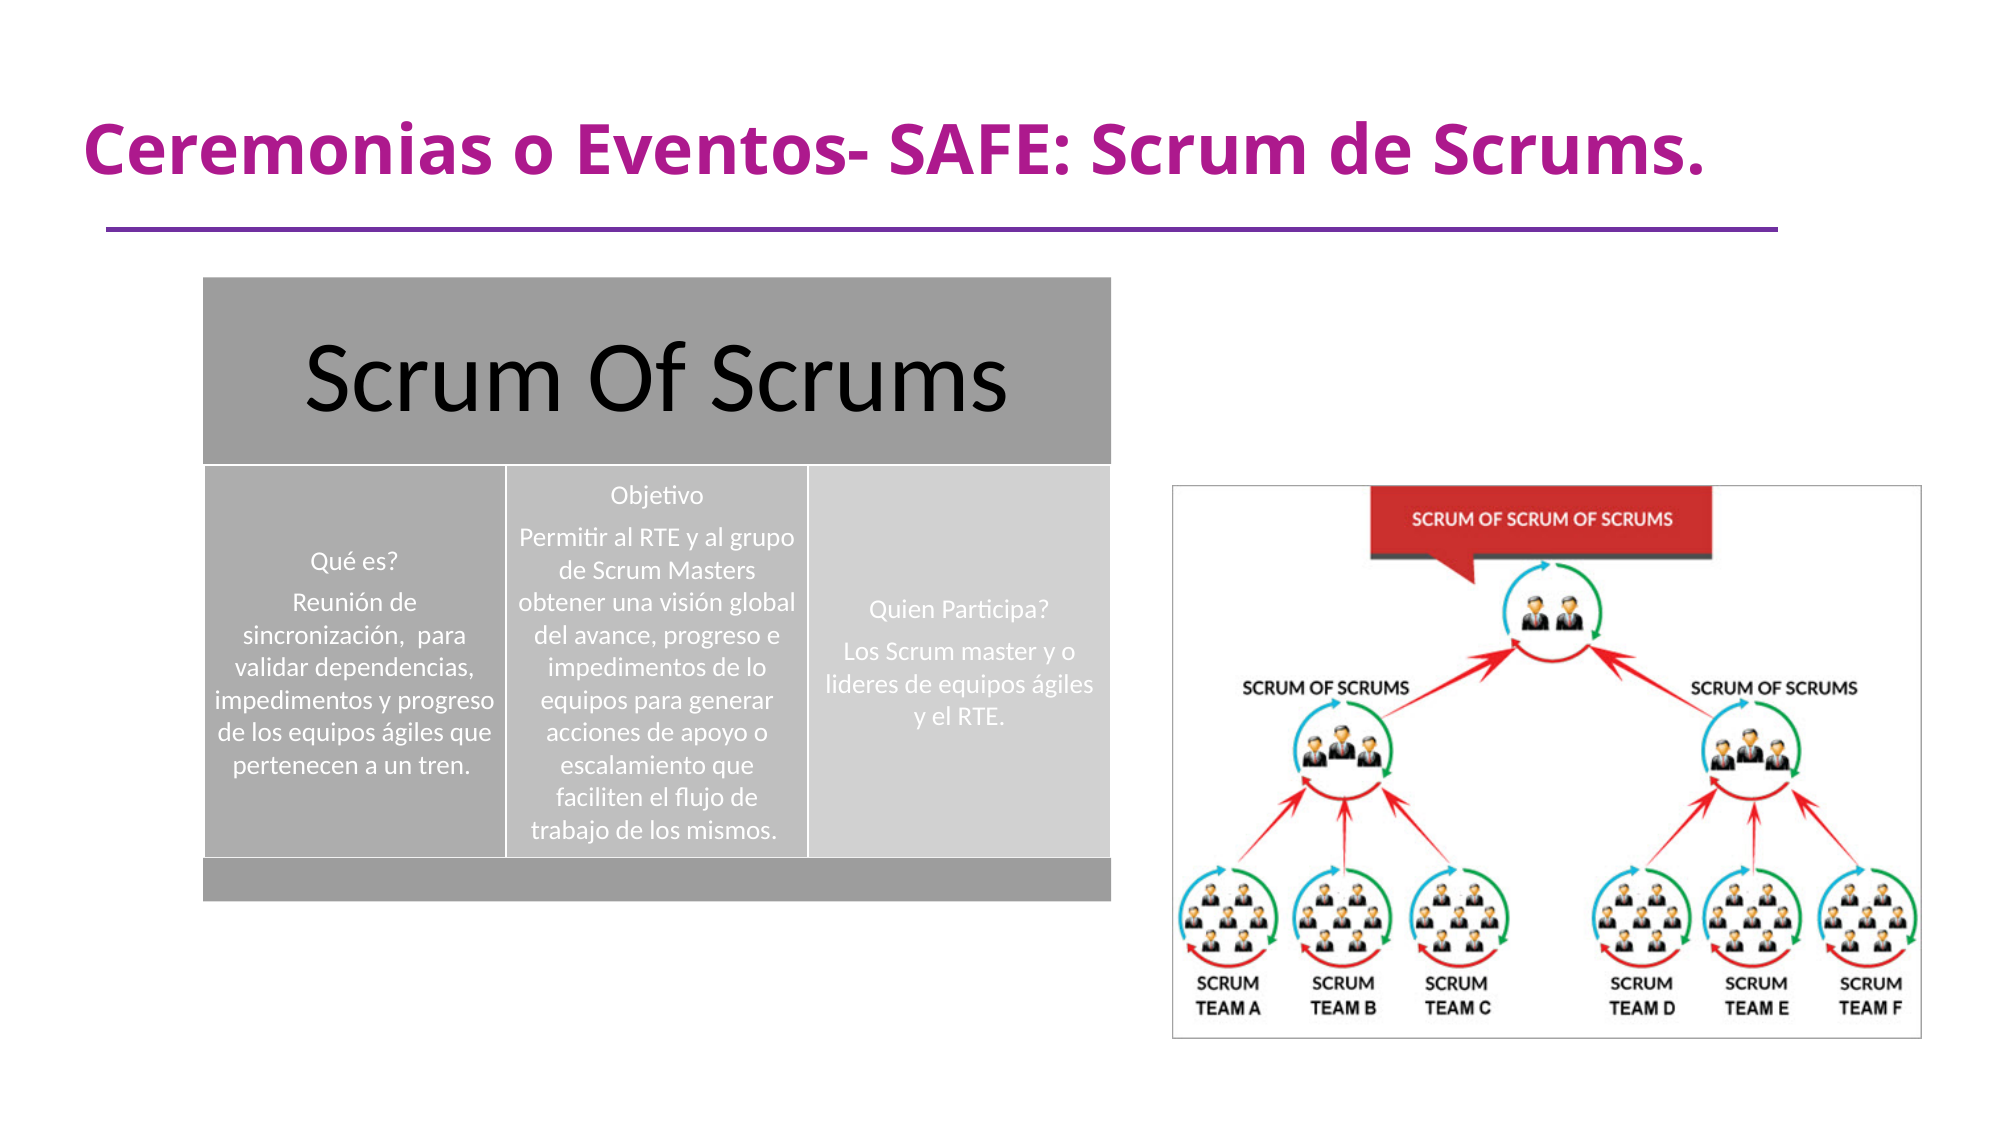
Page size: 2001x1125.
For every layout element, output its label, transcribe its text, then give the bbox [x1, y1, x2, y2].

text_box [203, 277, 1112, 902]
text_box Ceremonias o Eventos- SAFE: Scrum de Scrums. [67, 105, 1817, 198]
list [1171, 485, 1922, 1039]
